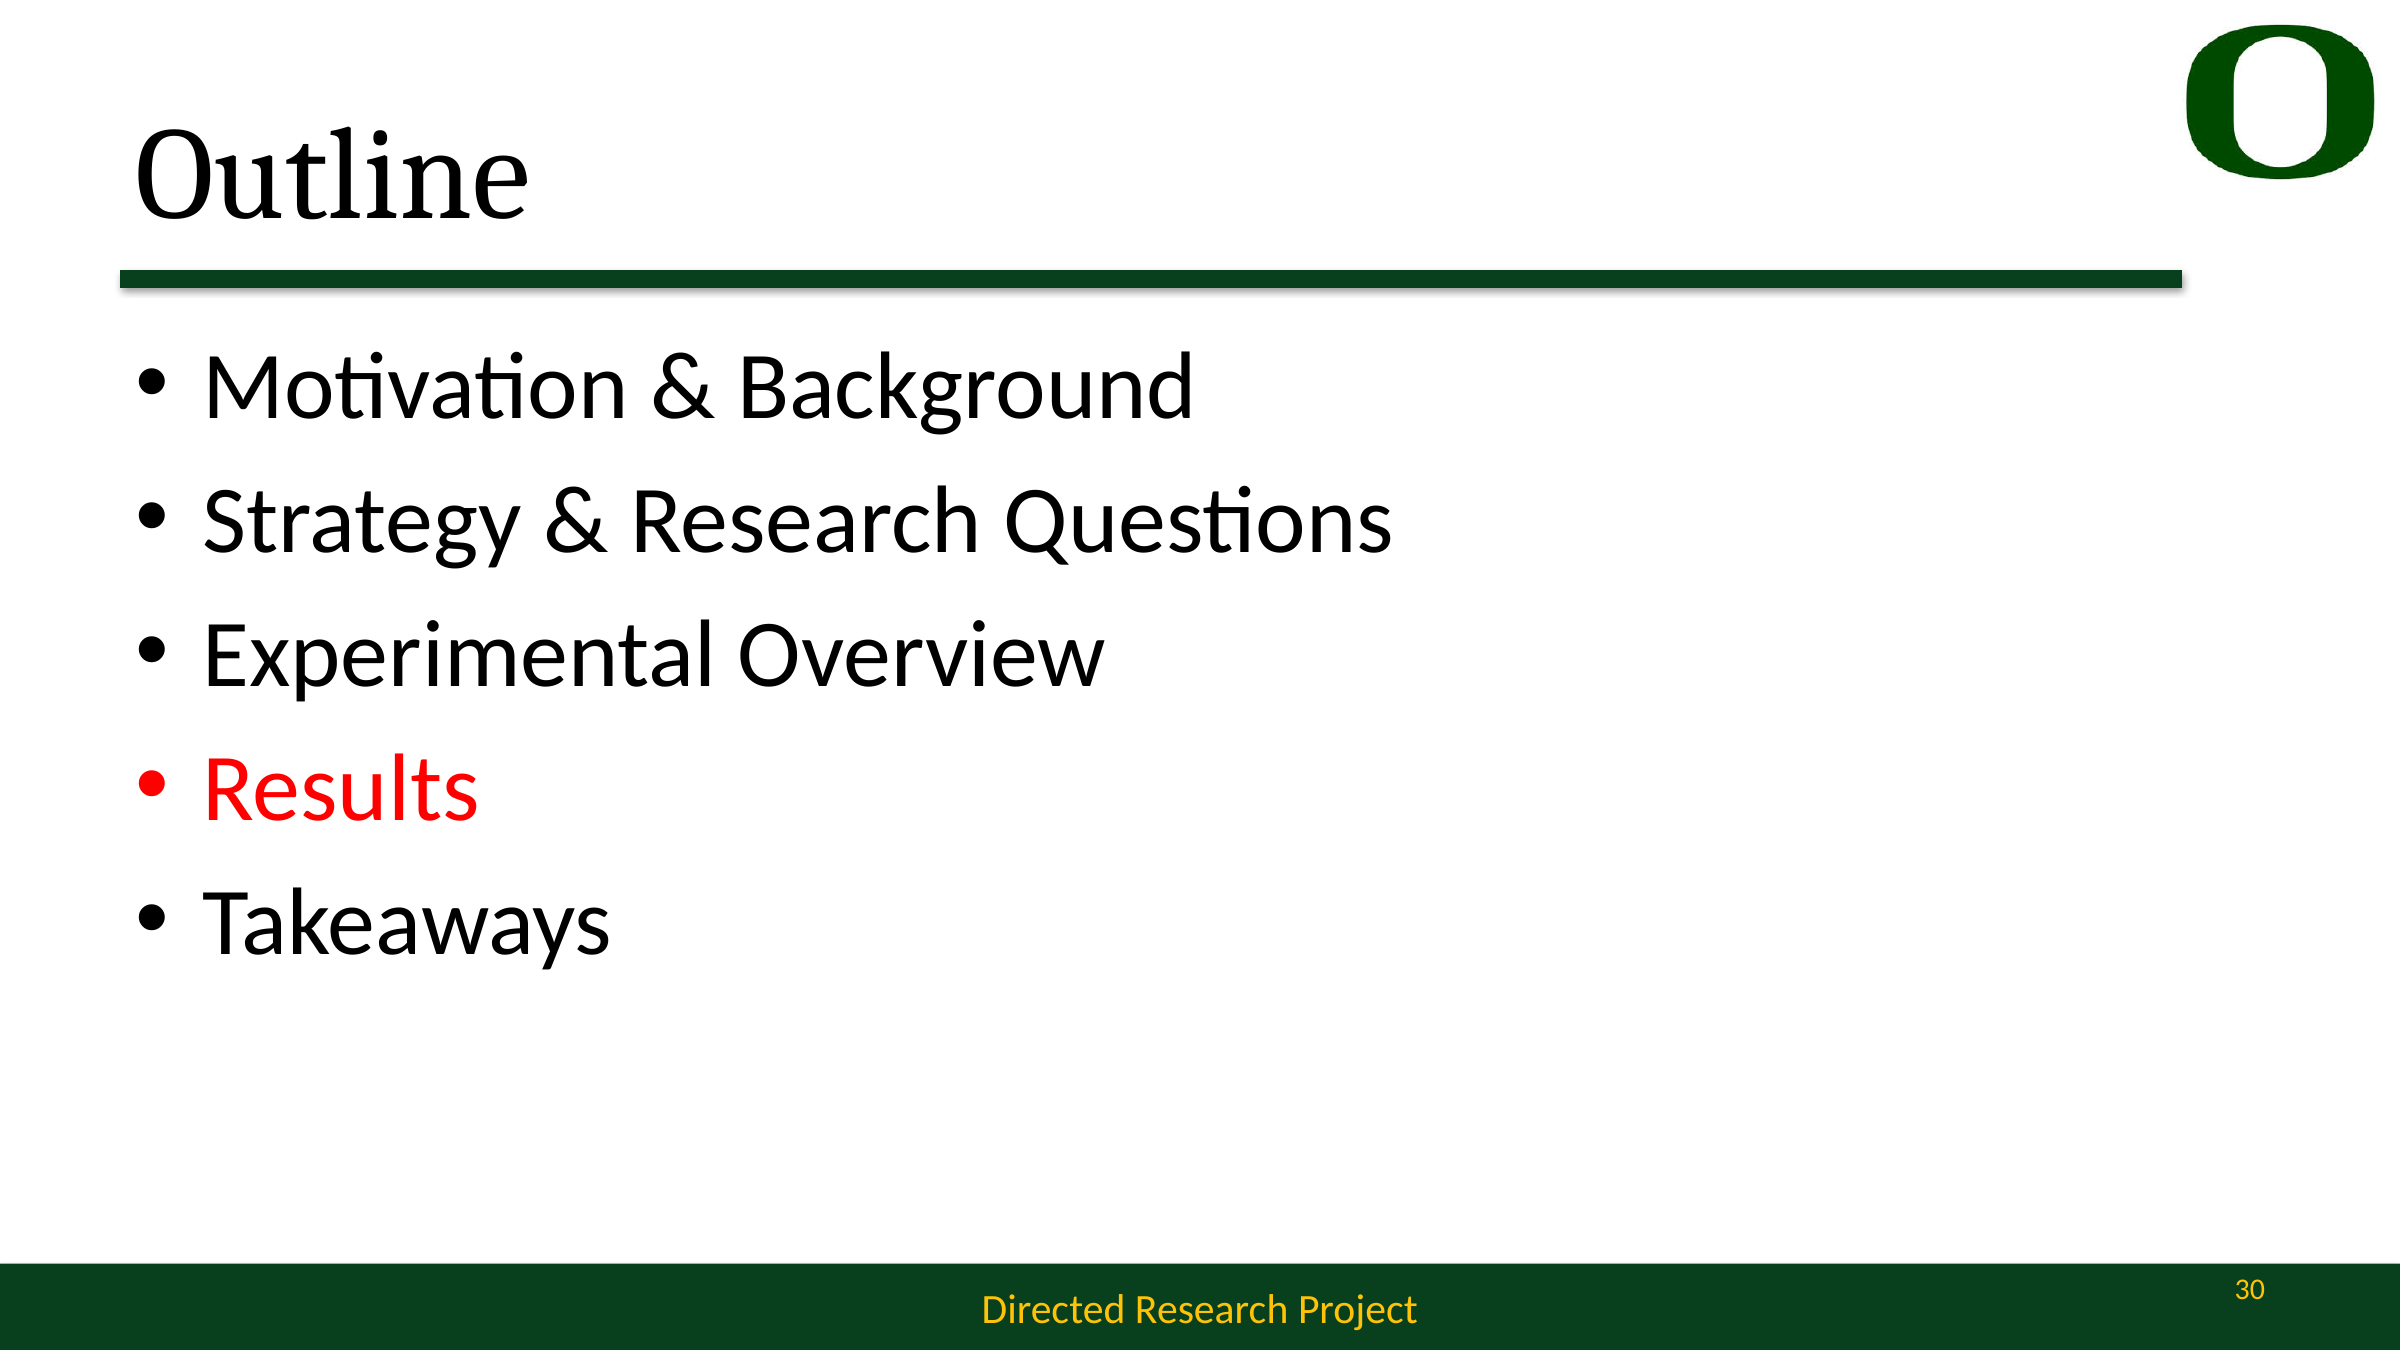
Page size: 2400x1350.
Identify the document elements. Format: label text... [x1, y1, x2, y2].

list Motivation & Background Strategy & Research Questions Experimental Overview Results Takeaways [120, 315, 2280, 1206]
picture [2181, 20, 2379, 183]
title Outline [120, 54, 2182, 279]
slide_number 29 [1719, 1251, 2280, 1324]
